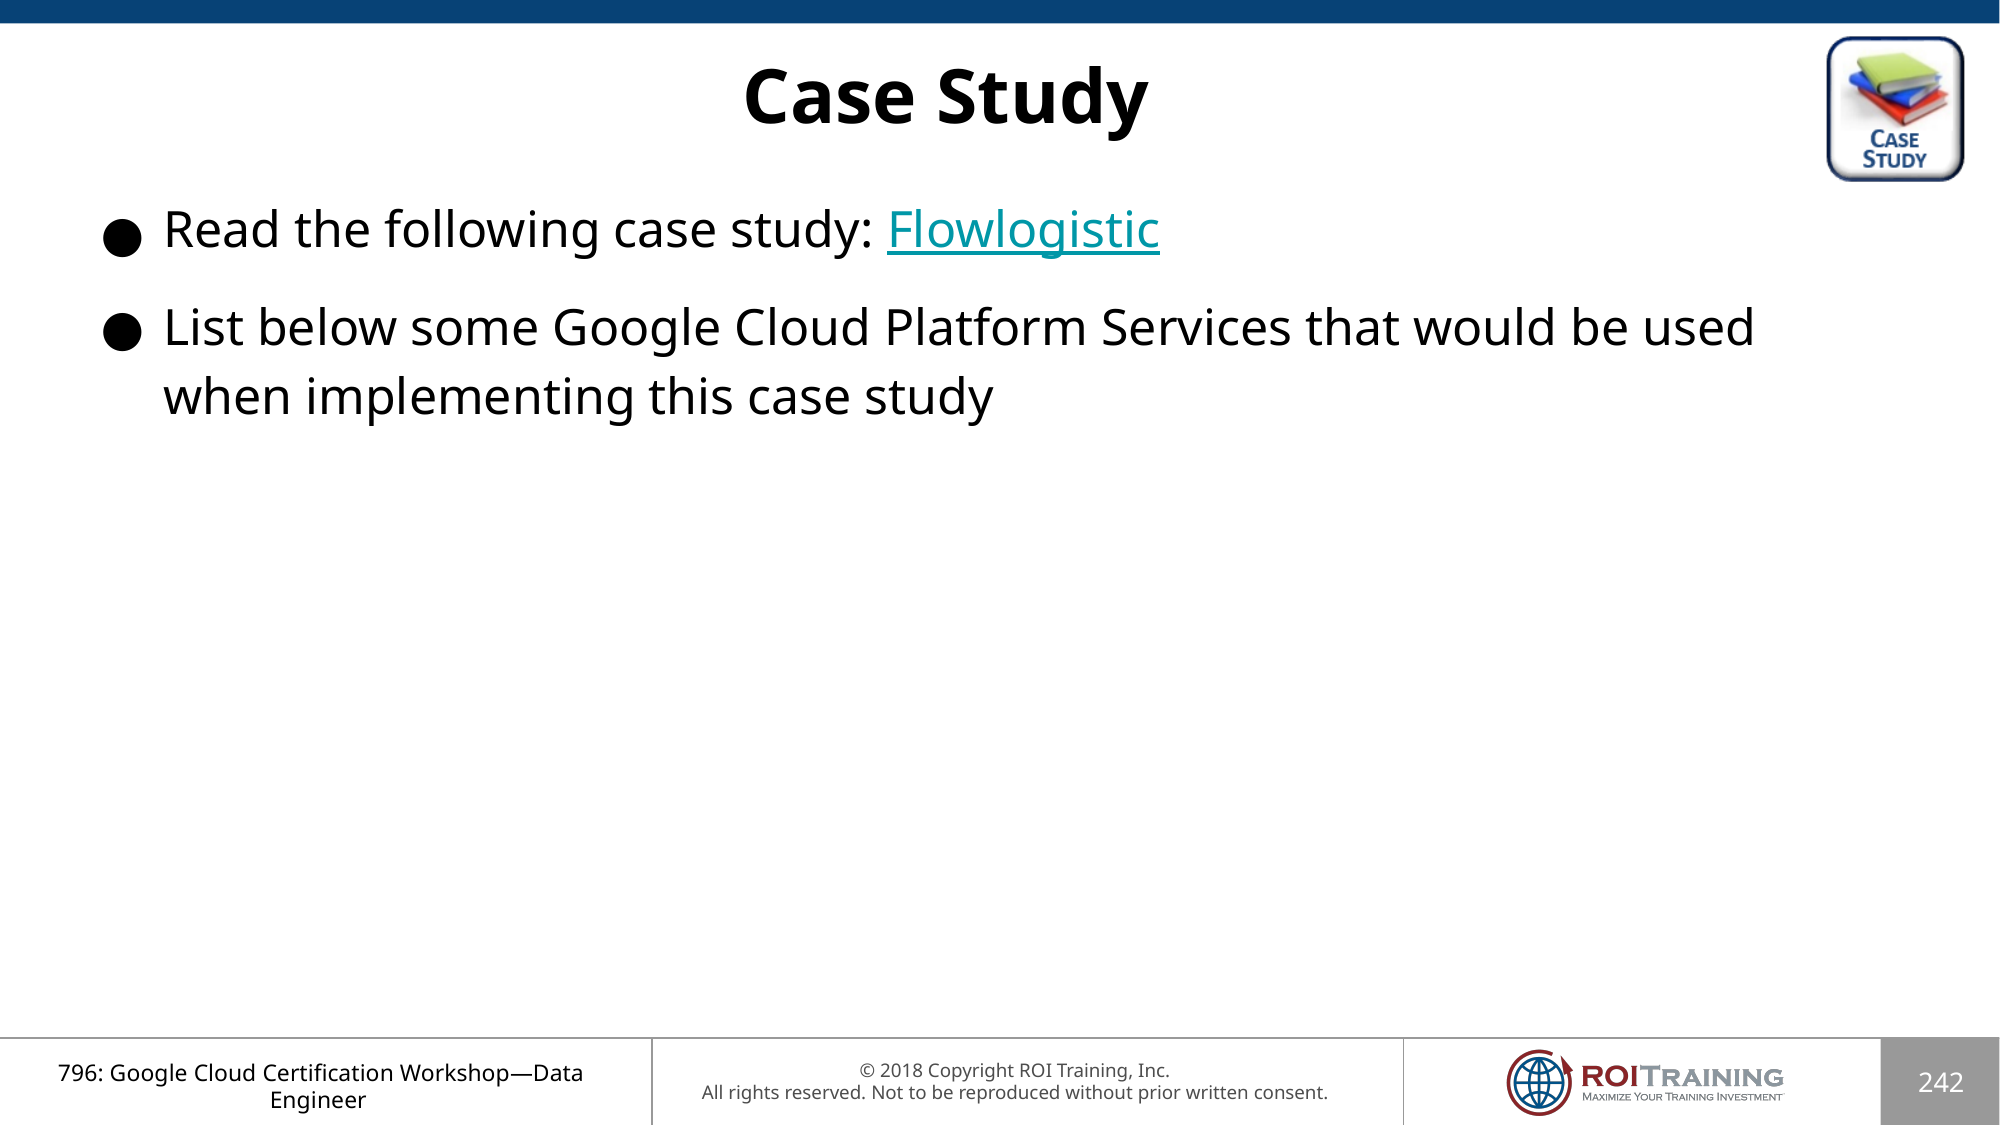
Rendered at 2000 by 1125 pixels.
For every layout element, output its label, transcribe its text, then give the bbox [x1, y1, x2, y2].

picture [1818, 34, 1972, 192]
picture [1498, 1048, 1789, 1117]
title Case Study [68, 30, 1825, 156]
list Read the following case study: Flowlogistic List below some Google Cloud Platform Services that would be used when implementing this case study [68, 167, 1825, 994]
